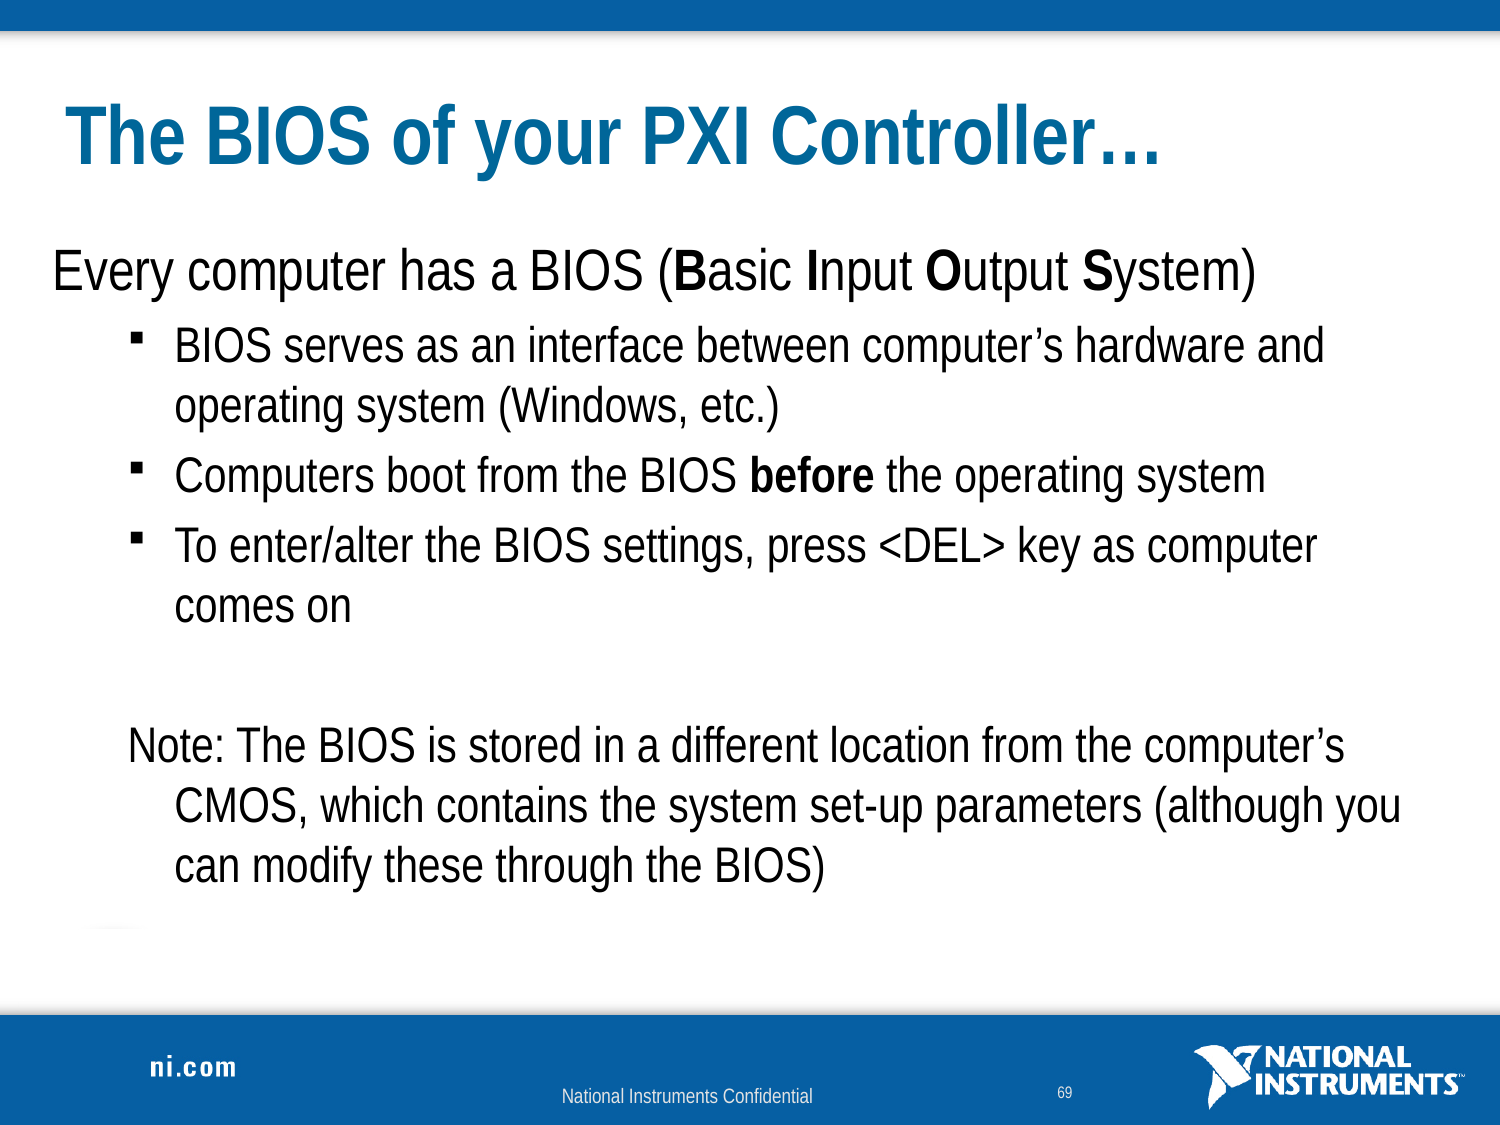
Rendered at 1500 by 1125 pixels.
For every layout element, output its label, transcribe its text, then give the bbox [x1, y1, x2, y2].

title The BIOS of your PXI Controller… [49, 37, 1326, 224]
picture [0, 0, 1500, 1125]
list Every computer has a BIOS (Basic Input Output System) BIOS serves as an interface between computer’s hardware and operating system (Windows, etc.) Computers boot from the BIOS before the operating system To enter/alter the BIOS settings, press <DEL> key as computer comes on Note: The BIOS is stored in a different location from the computer’s CMOS, which contains the system set-up parameters (although you can modify these through the BIOS) [37, 224, 1463, 926]
